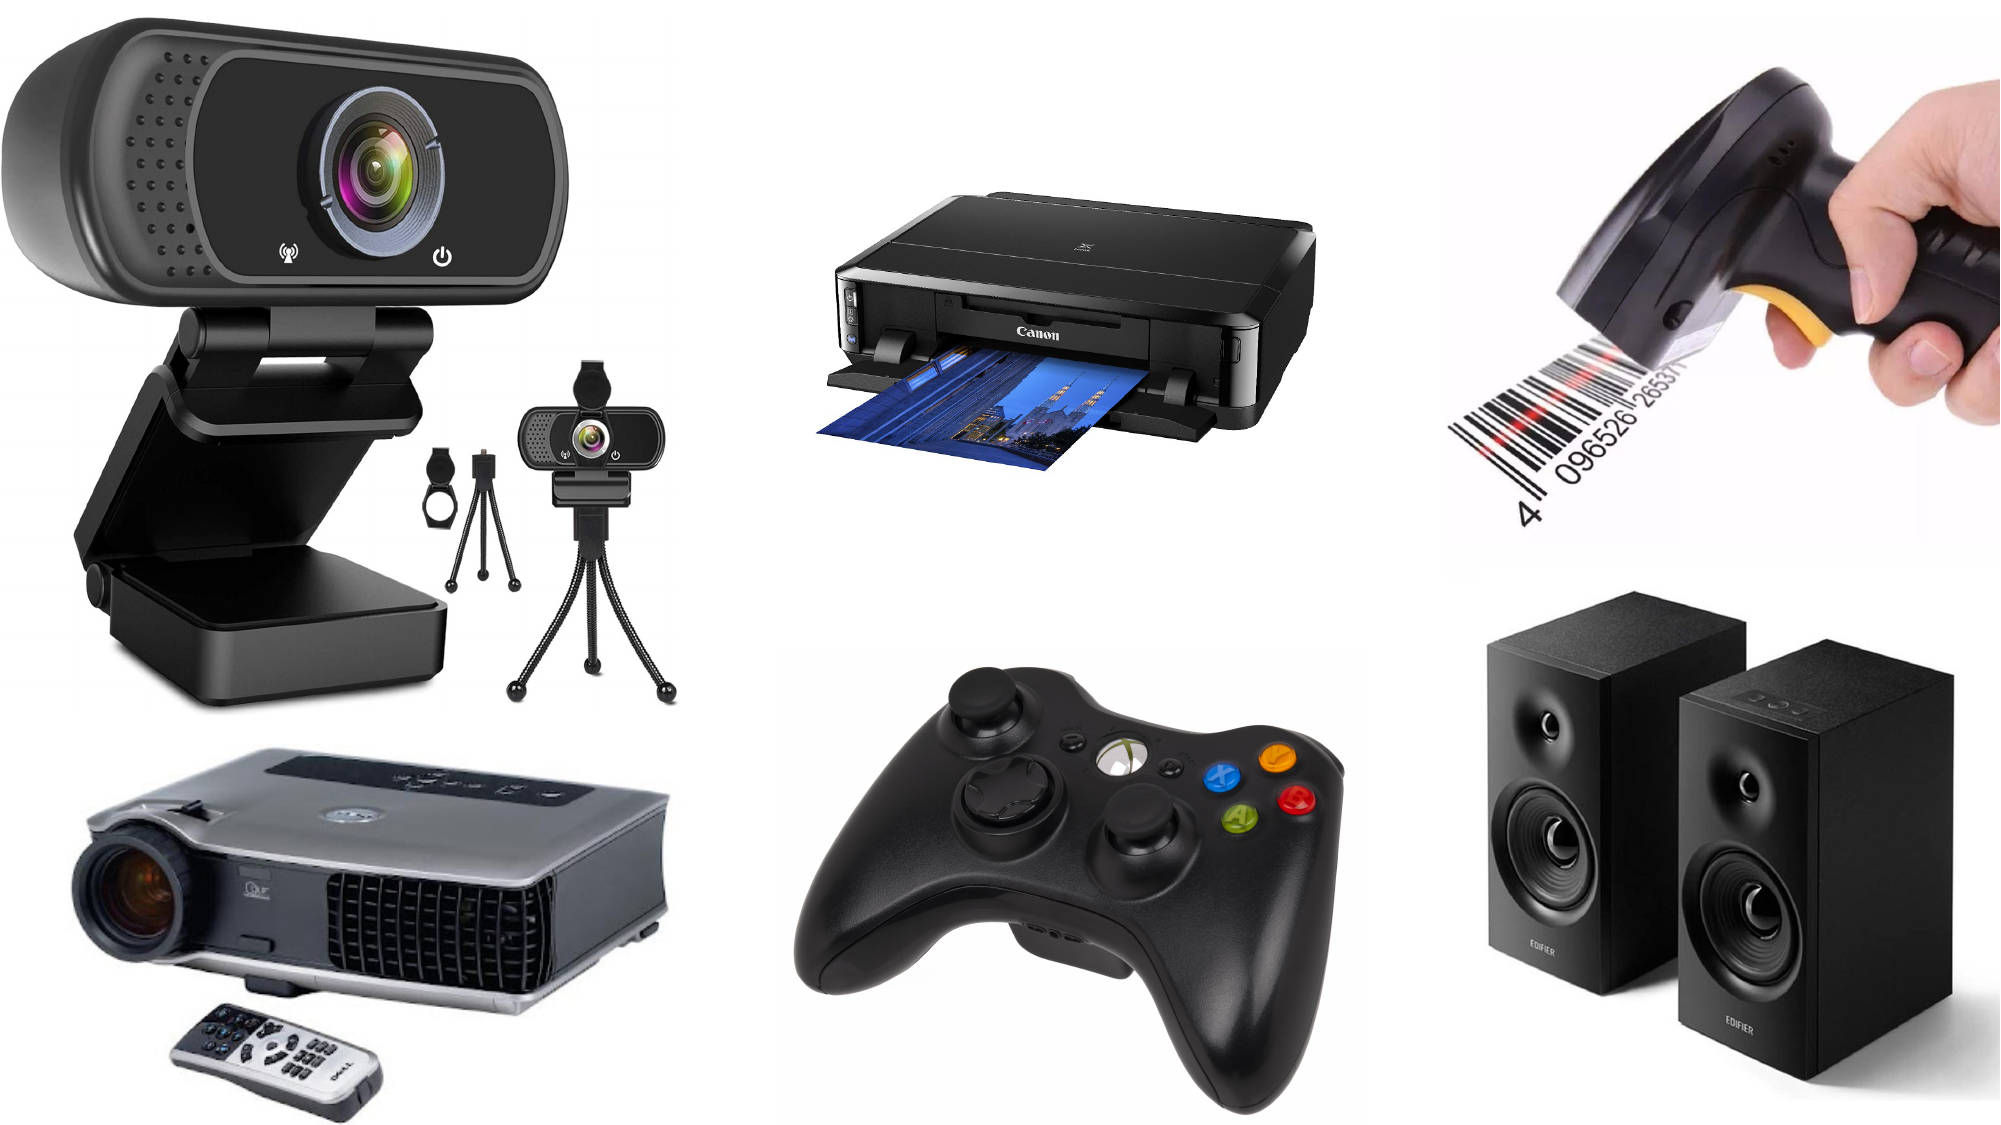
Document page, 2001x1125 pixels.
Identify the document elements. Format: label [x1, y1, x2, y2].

picture [777, 650, 1366, 1125]
picture [0, 15, 680, 716]
picture [1445, 15, 2000, 1125]
picture [54, 743, 681, 1125]
picture [793, 42, 1350, 604]
